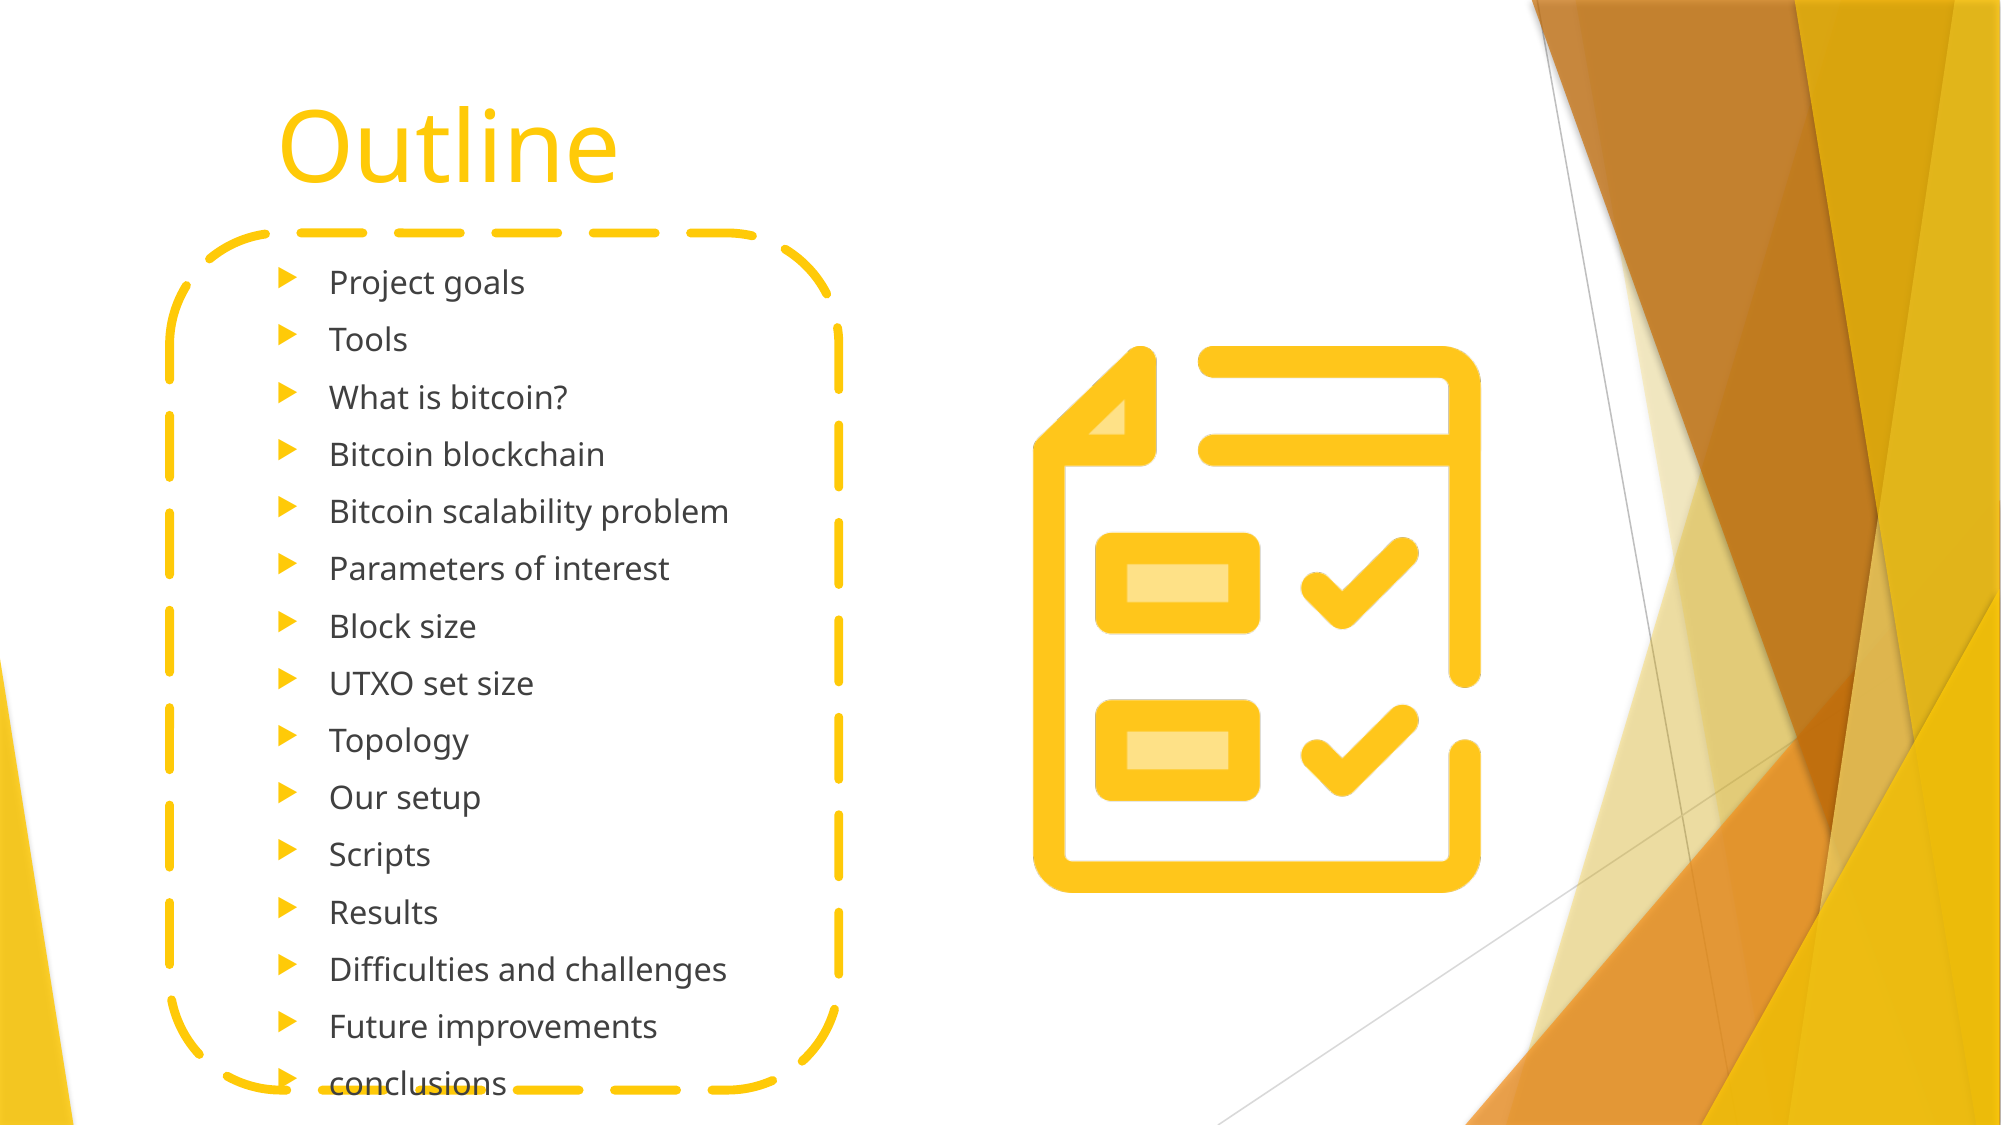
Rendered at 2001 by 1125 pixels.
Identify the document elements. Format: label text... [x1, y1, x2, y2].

list Project goals Tools What is bitcoin? Bitcoin blockchain Bitcoin scalability problem Parameters of interest Block size UTXO set size Topology Our setup Scripts Results Difficulties and challenges Future improvements conclusions [261, 254, 1672, 1112]
text_box [167, 233, 261, 1090]
title Outline [261, 75, 1672, 254]
picture [983, 345, 1531, 894]
